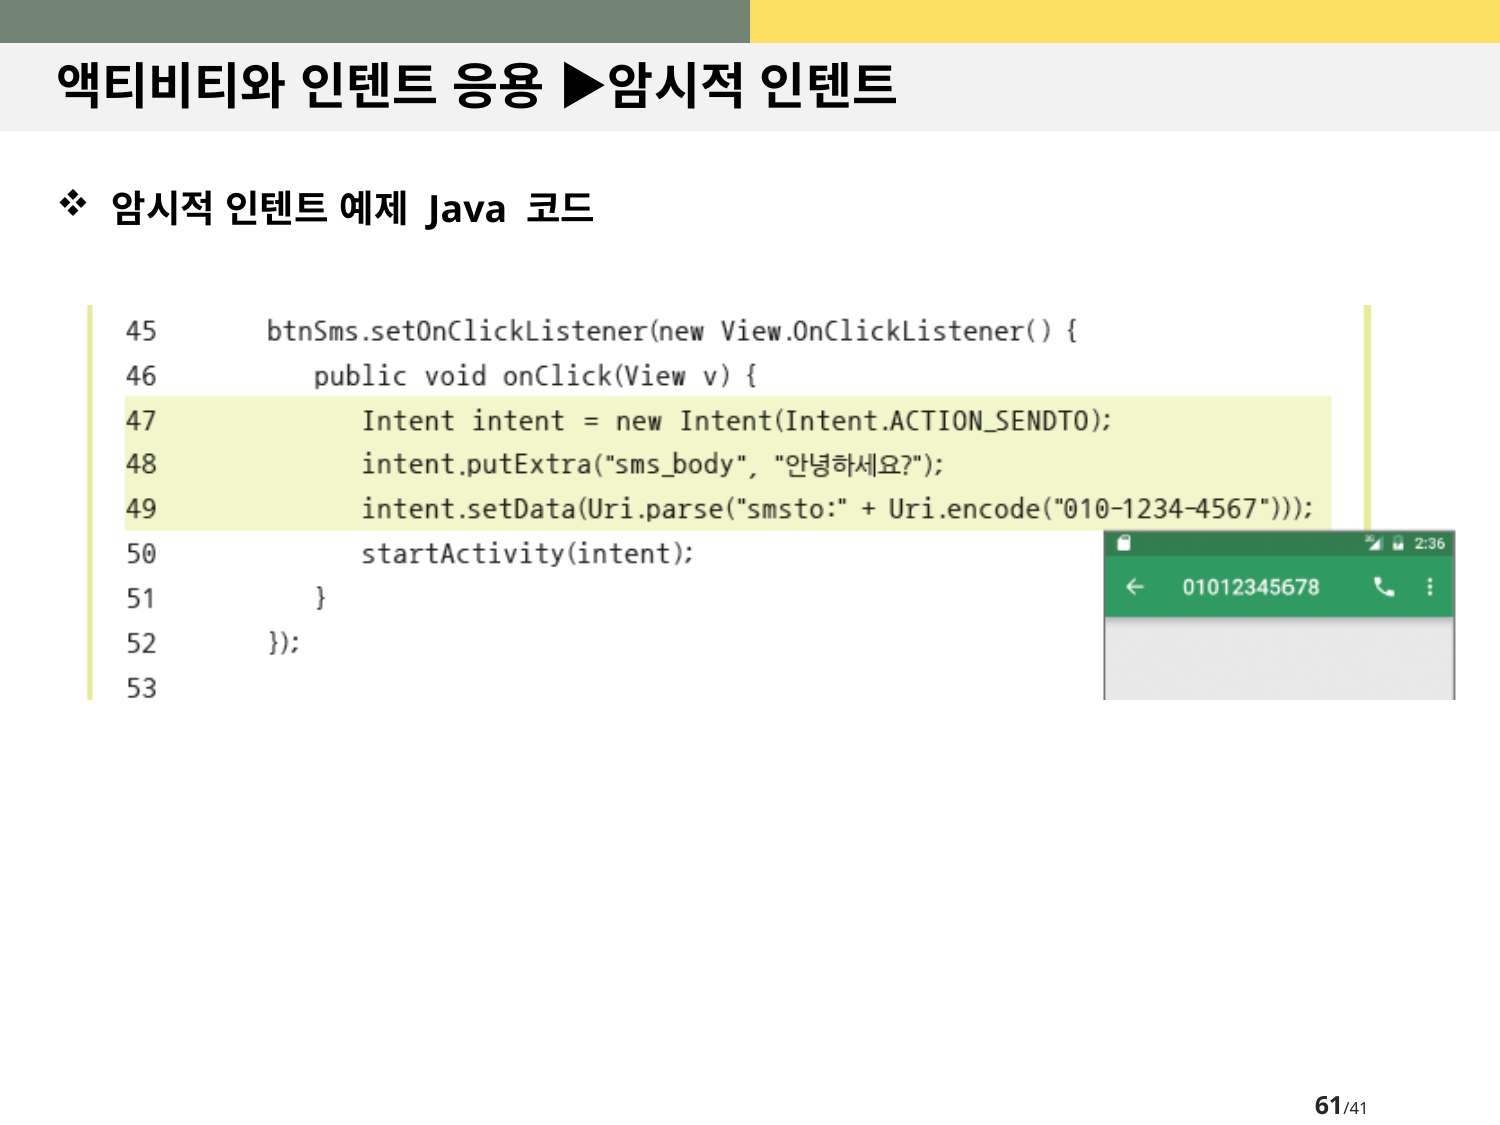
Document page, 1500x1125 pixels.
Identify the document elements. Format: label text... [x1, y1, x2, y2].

title 액티비티와 인텐트 응용 ▶암시적 인텐트 [41, 42, 1459, 128]
picture [84, 305, 1500, 700]
list 암시적 인텐트 예제 Java 코드 [41, 172, 1459, 1048]
